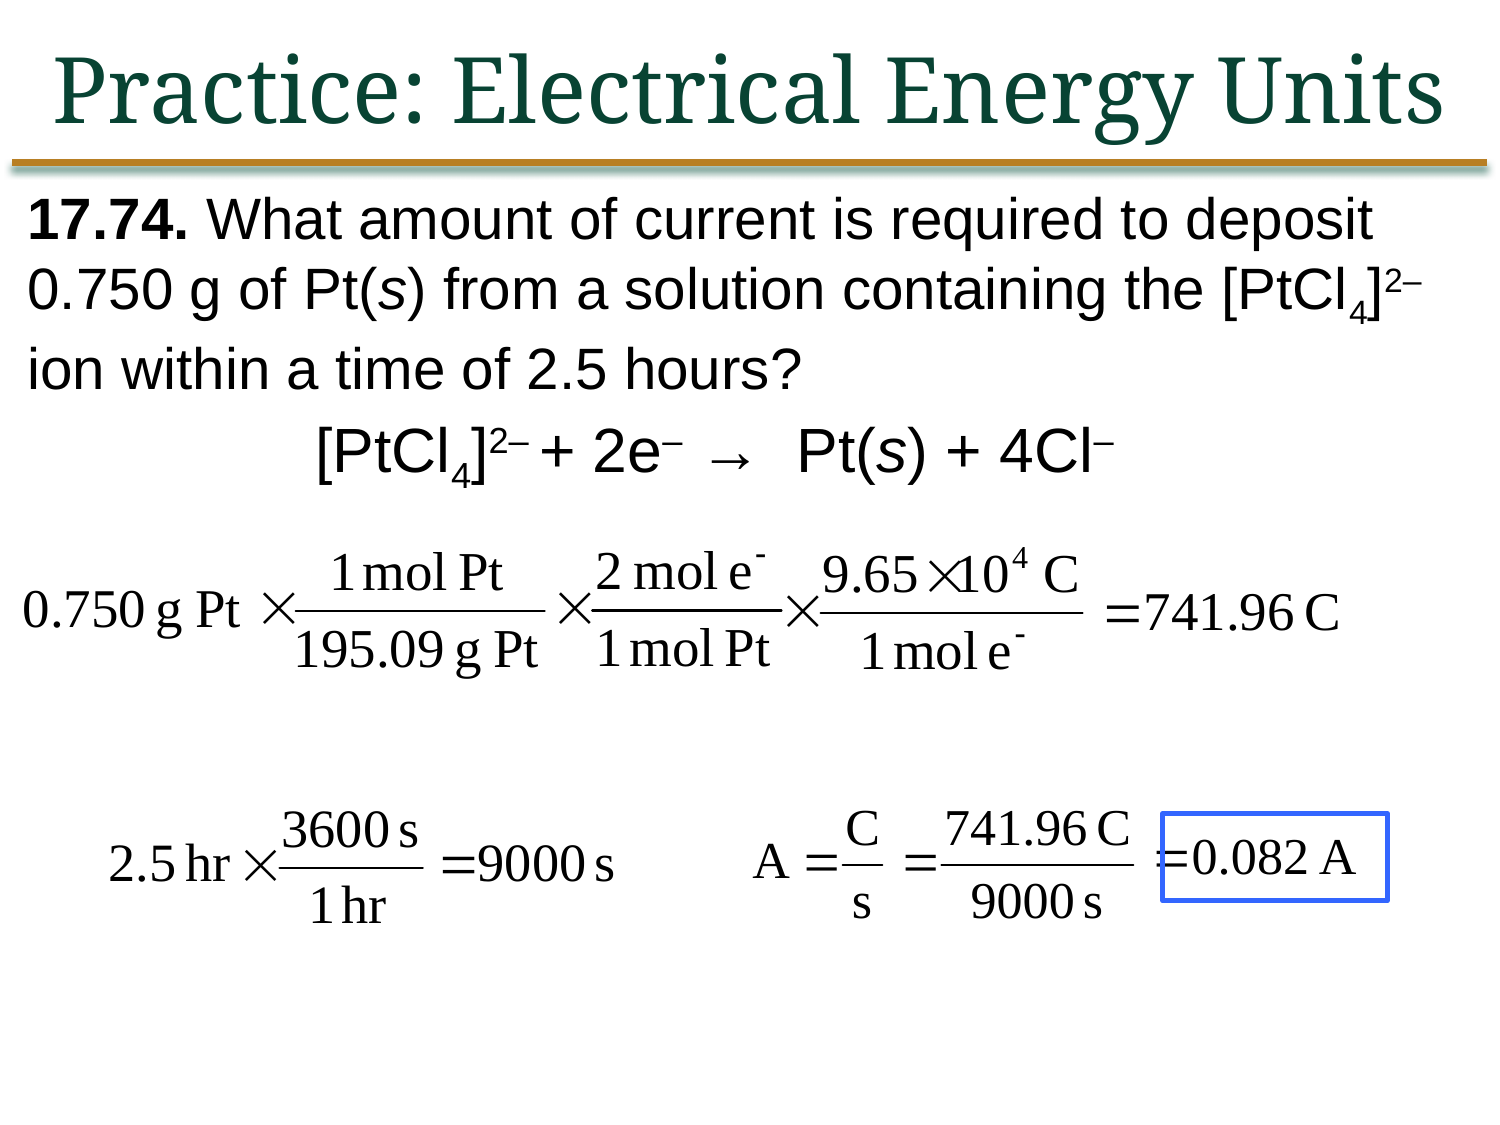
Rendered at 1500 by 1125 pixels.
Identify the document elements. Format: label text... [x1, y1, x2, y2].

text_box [744, 795, 890, 931]
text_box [1143, 826, 1366, 888]
text_box Practice: Electrical Energy Units [0, 24, 1500, 175]
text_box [15, 576, 246, 651]
title 17.74. What amount of current is required to deposit 0.750 g of Pt(s) from a solution containing the [PtCl4]2– ion within a time of 2.5 hours? [12, 177, 1492, 400]
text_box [1092, 579, 1351, 644]
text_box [251, 538, 555, 690]
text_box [99, 795, 626, 936]
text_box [776, 530, 1094, 682]
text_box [548, 528, 792, 680]
text_box [1162, 813, 1388, 901]
text_box [PtCl4]2– + 2e– → Pt(s) + 4Cl– [300, 402, 1129, 503]
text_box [891, 796, 1145, 931]
